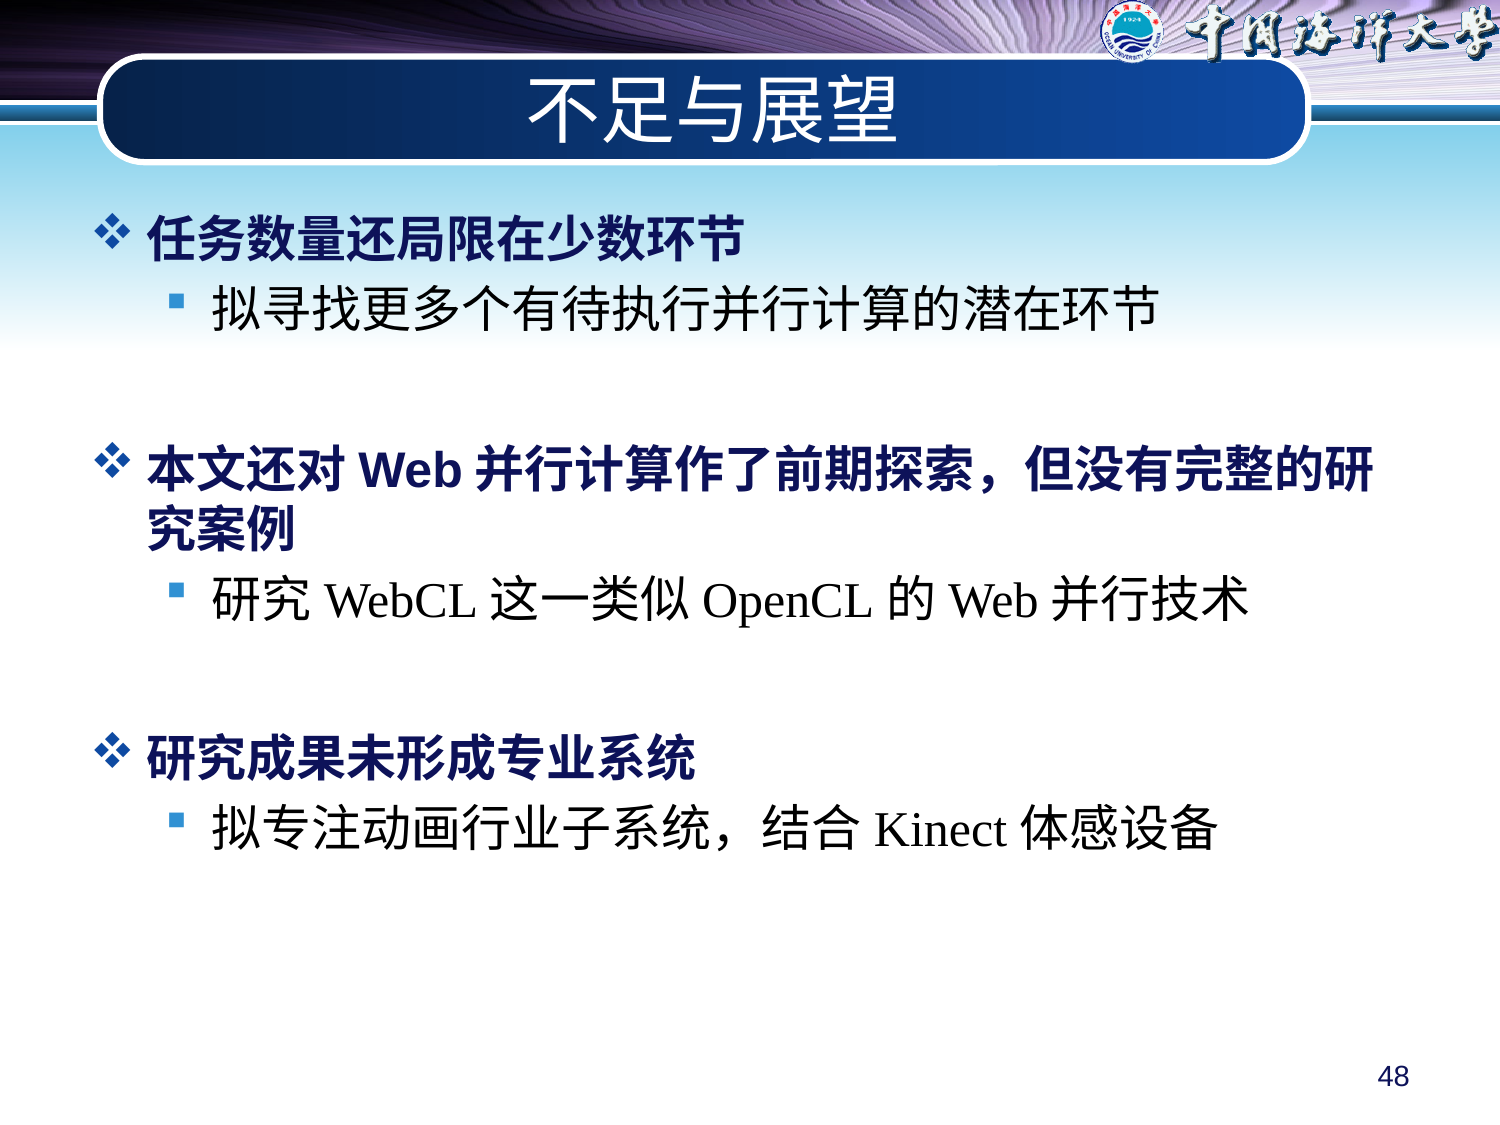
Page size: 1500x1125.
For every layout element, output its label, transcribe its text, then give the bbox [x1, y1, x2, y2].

picture [0, 0, 1500, 100]
slide_number 48 [1074, 1050, 1425, 1103]
title 不足与展望 [137, 61, 1288, 155]
list 任务数量还局限在少数环节 拟寻找更多个有待执行并行计算的潜在环节 本文还对Web并行计算作了前期探索，但没有完整的研究案例 研究WebCL这一类似OpenCL的Web并行技术 研究成果未形成专业系统 拟专注动画行业子系统，结合Kinect体感设备 [74, 199, 1426, 1038]
